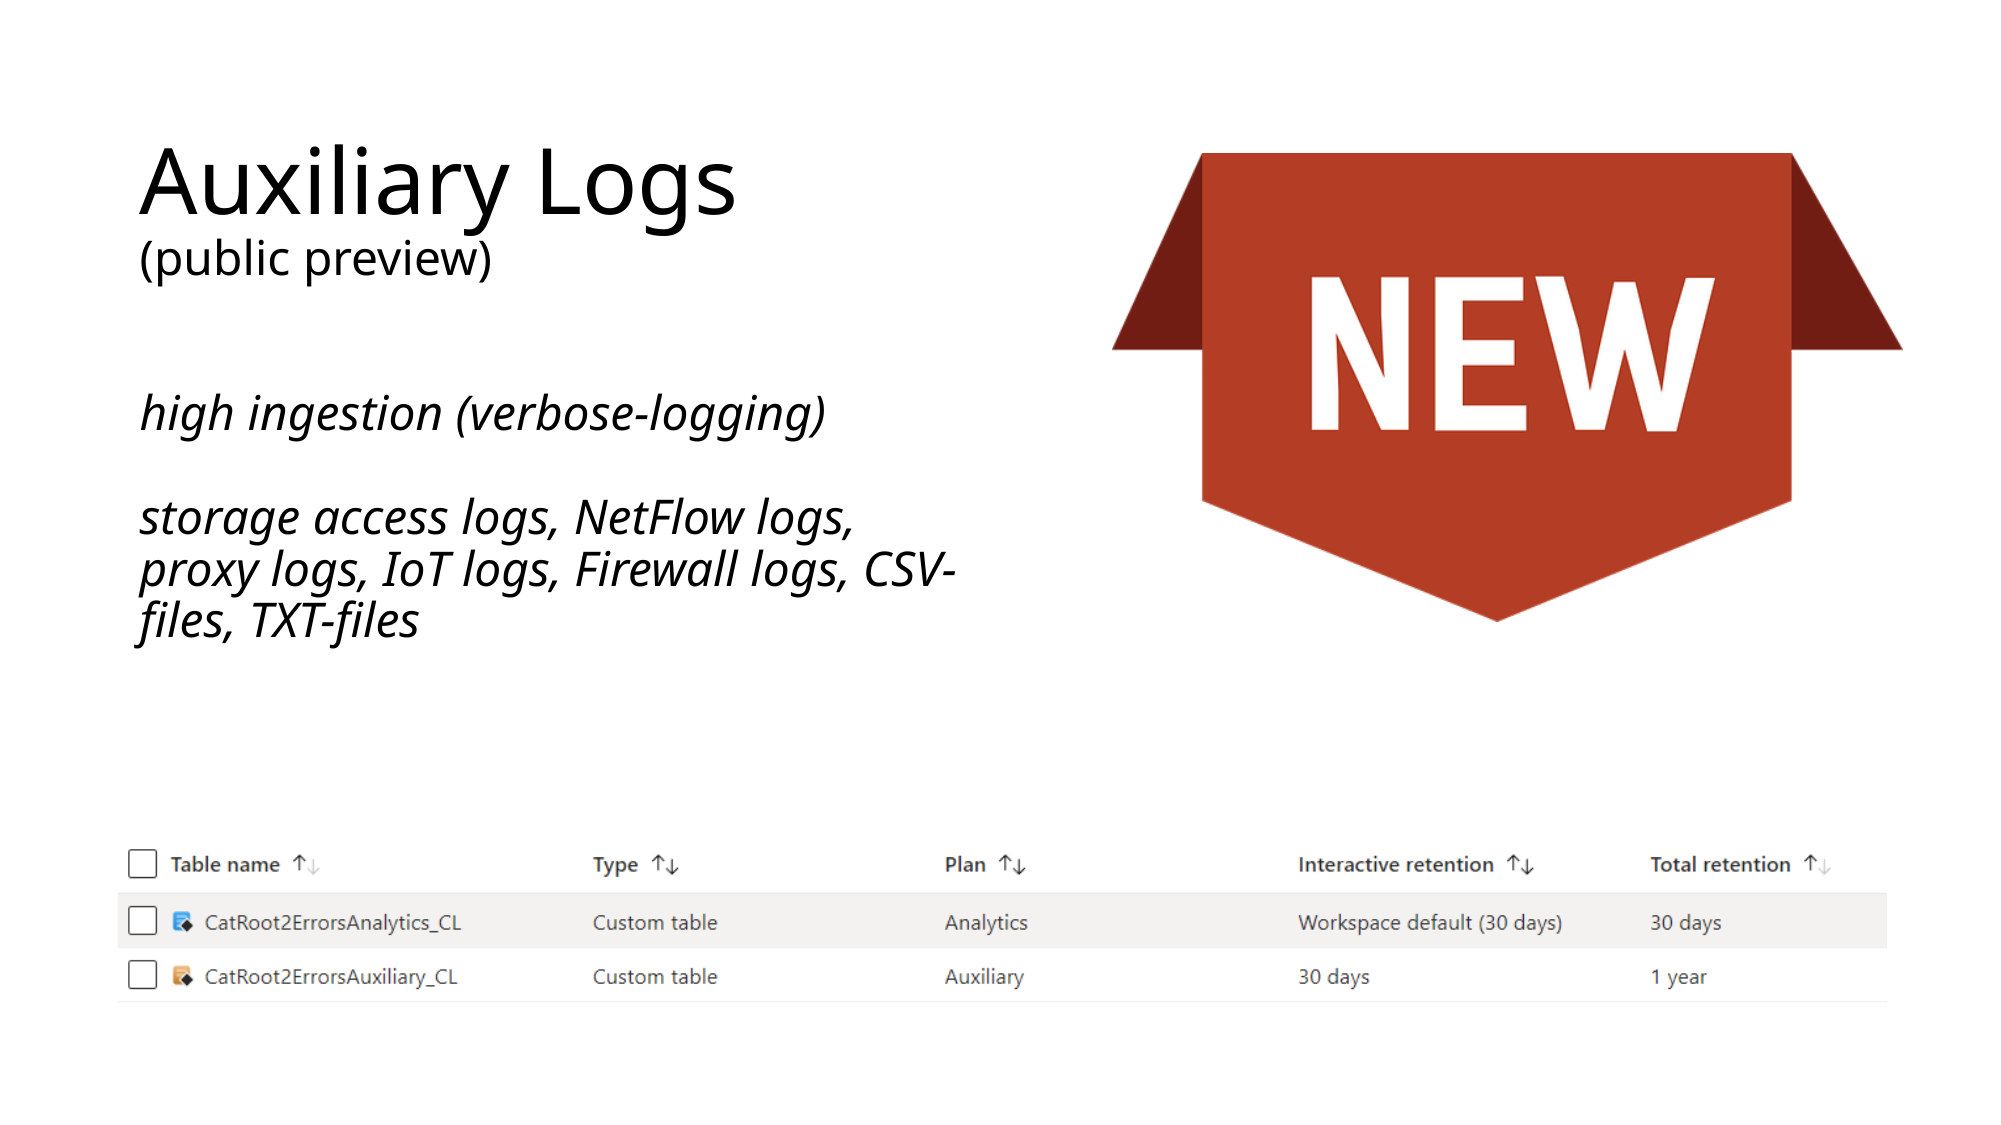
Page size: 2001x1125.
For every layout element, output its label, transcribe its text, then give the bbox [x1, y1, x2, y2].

picture [1111, 152, 1904, 622]
title Auxiliary Logs (public preview) high ingestion (verbose-logging) storage access logs, NetFlow logs, proxy logs, IoT logs, Firewall logs, CSV-files, TXT-files [124, 127, 999, 665]
picture [92, 819, 1887, 1018]
